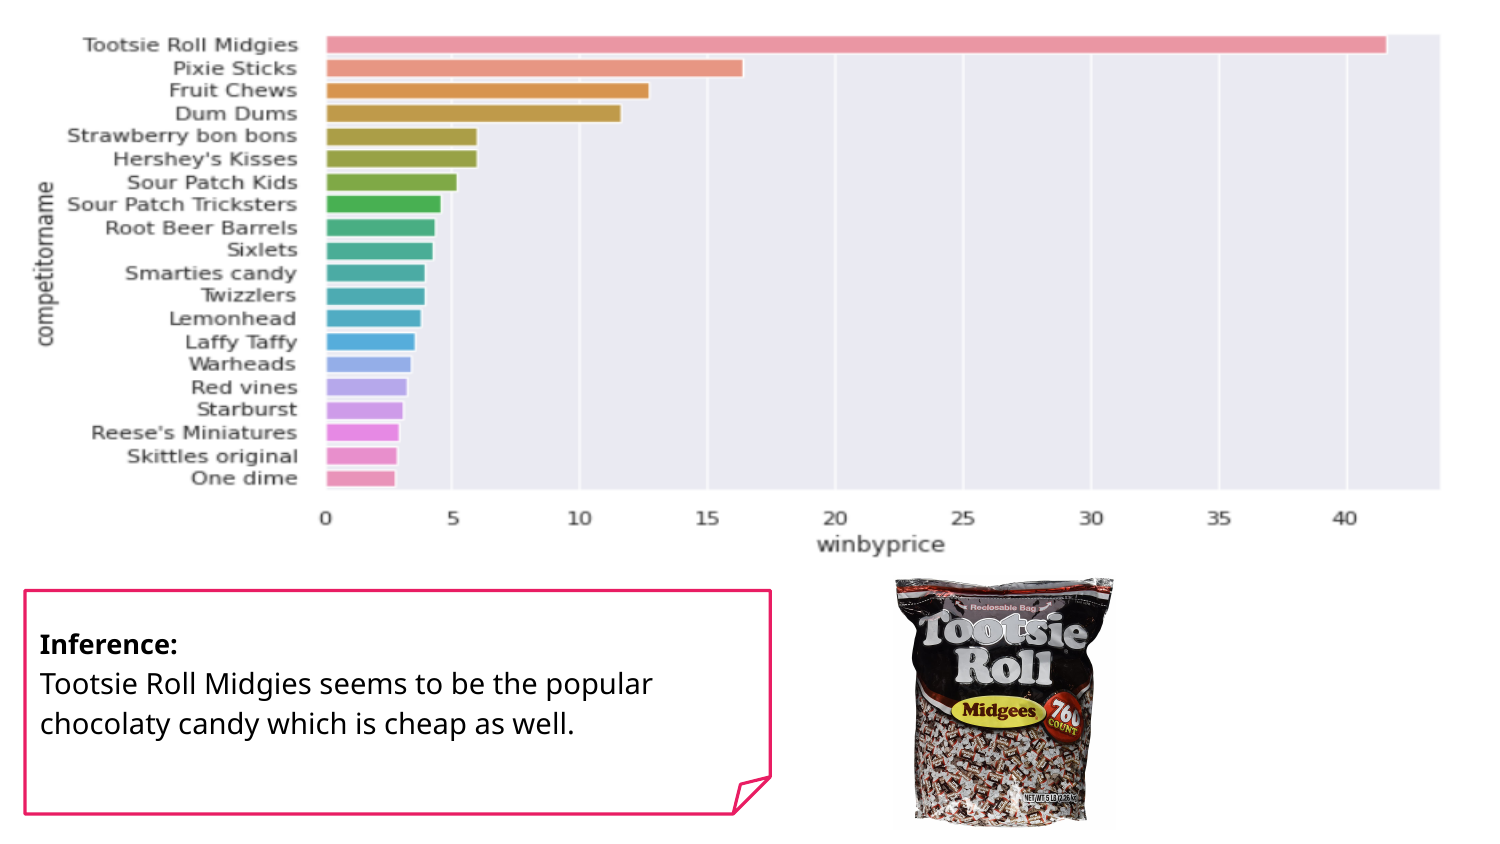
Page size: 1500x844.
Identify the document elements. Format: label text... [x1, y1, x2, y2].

picture [893, 575, 1116, 830]
picture [24, 24, 1446, 566]
text_box Inference: Tootsie Roll Midgies seems to be the popular chocolaty candy which is cheap as well. [24, 590, 771, 815]
